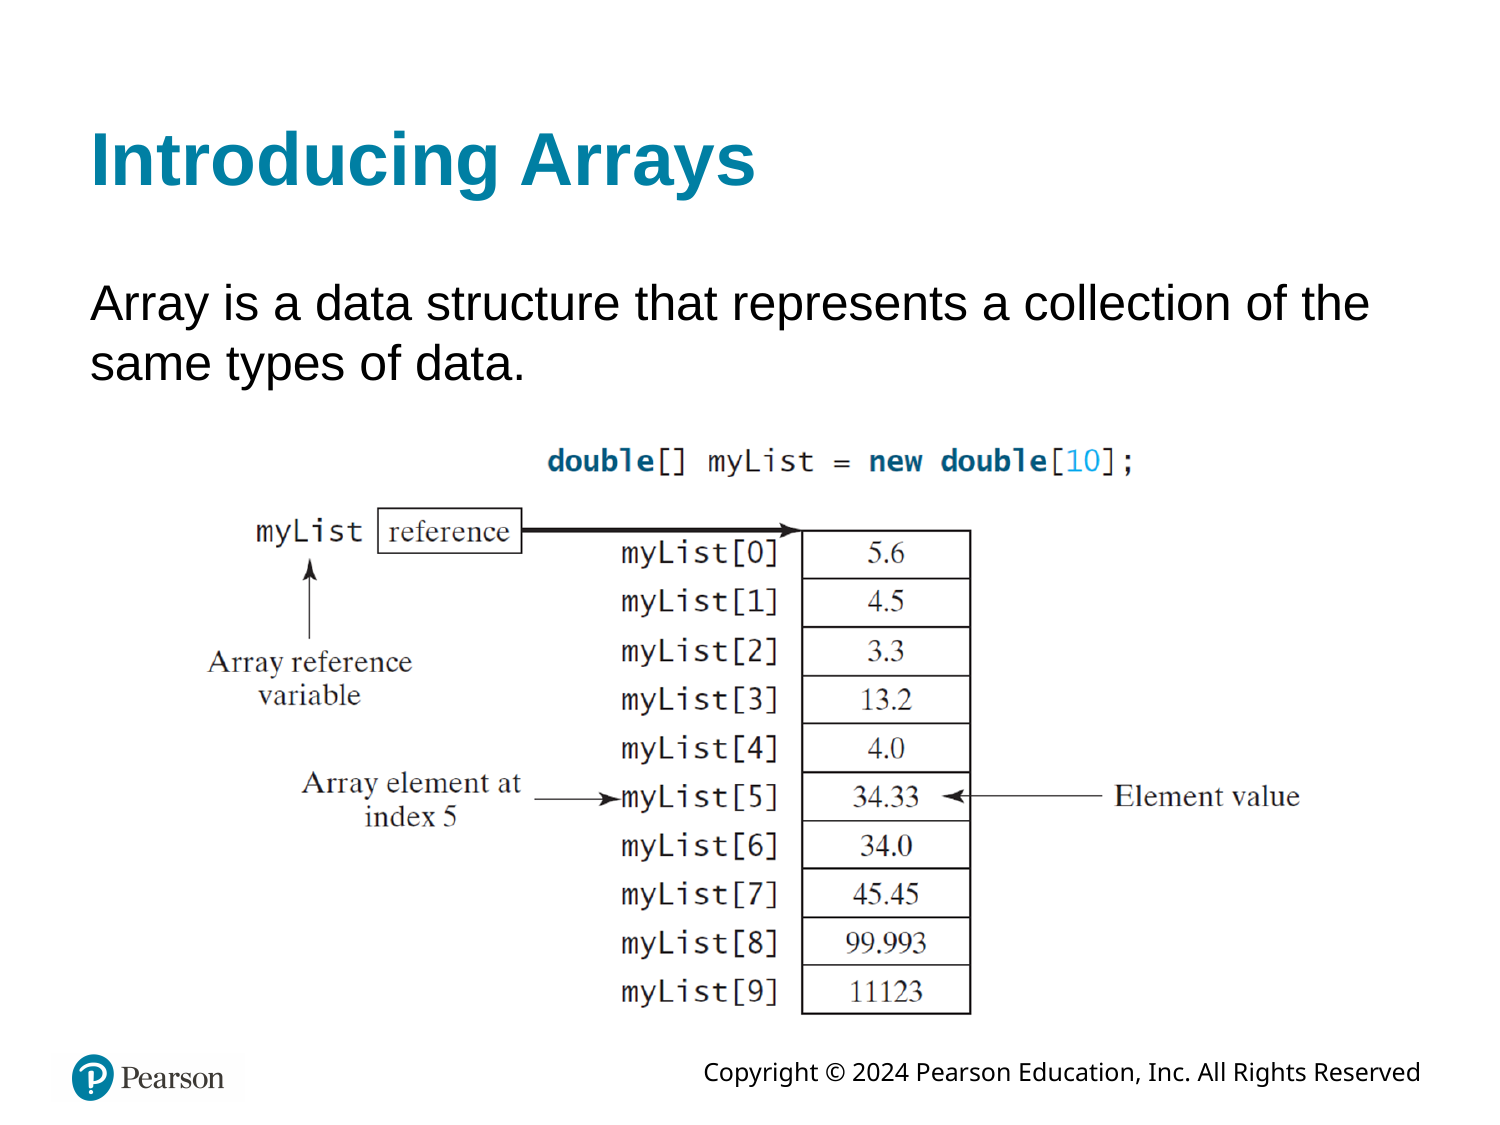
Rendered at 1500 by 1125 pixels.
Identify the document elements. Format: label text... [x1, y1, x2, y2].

picture [51, 1053, 245, 1102]
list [189, 430, 1310, 1021]
title Introducing Arrays [75, 35, 1425, 216]
list Array is a data structure that represents a collection of the same types of data. [75, 255, 1425, 408]
